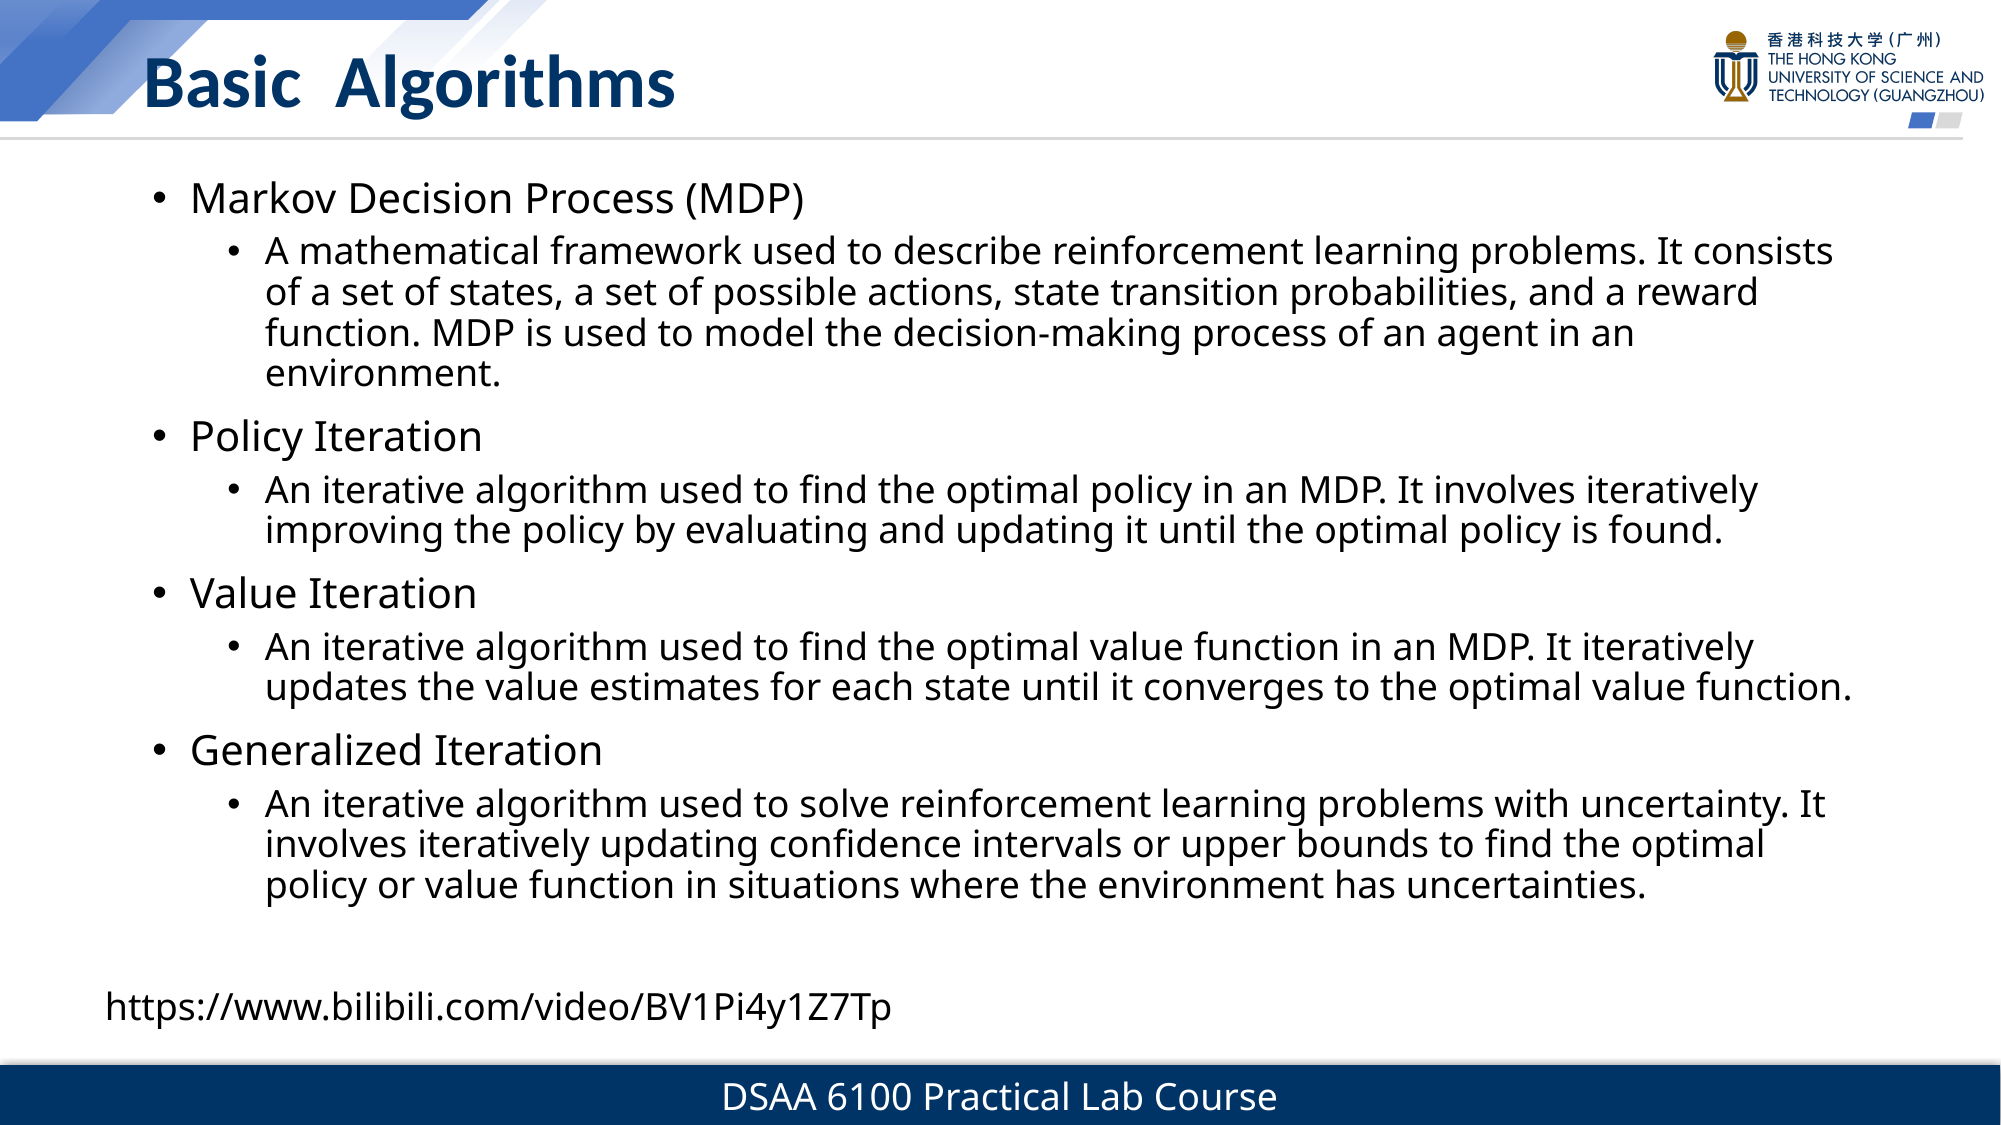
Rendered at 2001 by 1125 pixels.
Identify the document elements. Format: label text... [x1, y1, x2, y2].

list Markov Decision Process (MDP) A mathematical framework used to describe reinforcement learning problems. It consists of a set of states, a set of possible actions, state transition probabilities, and a reward function. MDP is used to model the decision-making process of an agent in an environment. Policy Iteration An iterative algorithm used to find the optimal policy in an MDP. It involves iteratively improving the policy by evaluating and updating it until the optimal policy is found. Value Iteration An iterative algorithm used to find the optimal value function in an MDP. It iteratively updates the value estimates for each state until it converges to the optimal value function. Generalized Iteration An iterative algorithm used to solve reinforcement learning problems with uncertainty. It involves iteratively updating confidence intervals or upper bounds to find the optimal policy or value function in situations where the environment has uncertainties. [137, 169, 1875, 798]
title Basic Algorithms [128, 33, 908, 135]
picture [1713, 31, 1984, 102]
text_box https://www.bilibili.com/video/BV1Pi4y1Z7Tp [90, 975, 1203, 1036]
